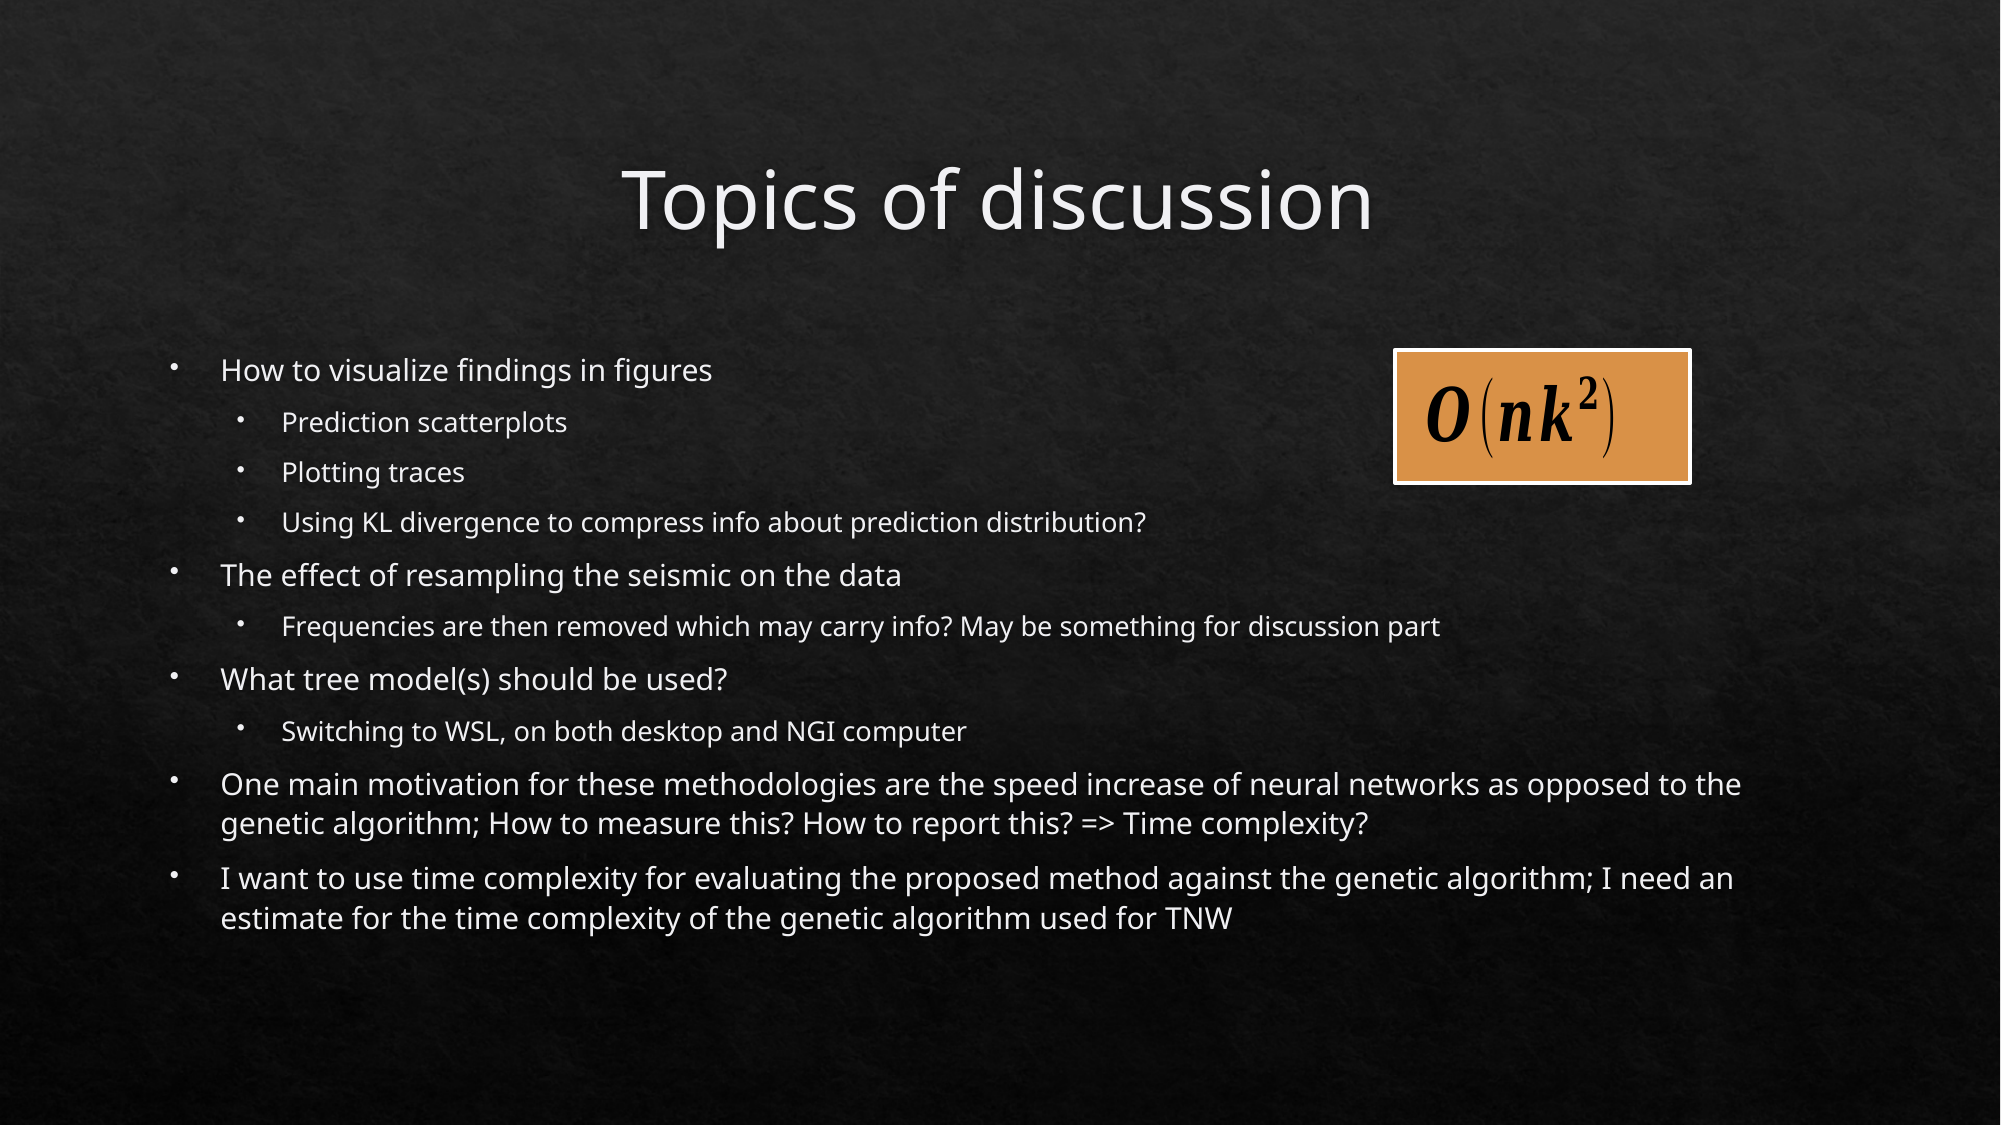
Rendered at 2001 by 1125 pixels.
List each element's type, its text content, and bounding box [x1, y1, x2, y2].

list How to visualize findings in figures Prediction scatterplots Plotting traces Using KL divergence to compress info about prediction distribution? The effect of resampling the seismic on the data Frequencies are then removed which may carry info? May be something for discussion part What tree model(s) should be used? Switching to WSL, on both desktop and NGI computer One main motivation for these methodologies are the speed increase of neural networks as opposed to the genetic algorithm; How to measure this? How to report this? => Time complexity? I want to use time complexity for evaluating the proposed method against the genetic algorithm; I need an estimate for the time complexity of the genetic algorithm used for TNW [149, 340, 1849, 950]
title Topics of discussion [149, 99, 1849, 307]
